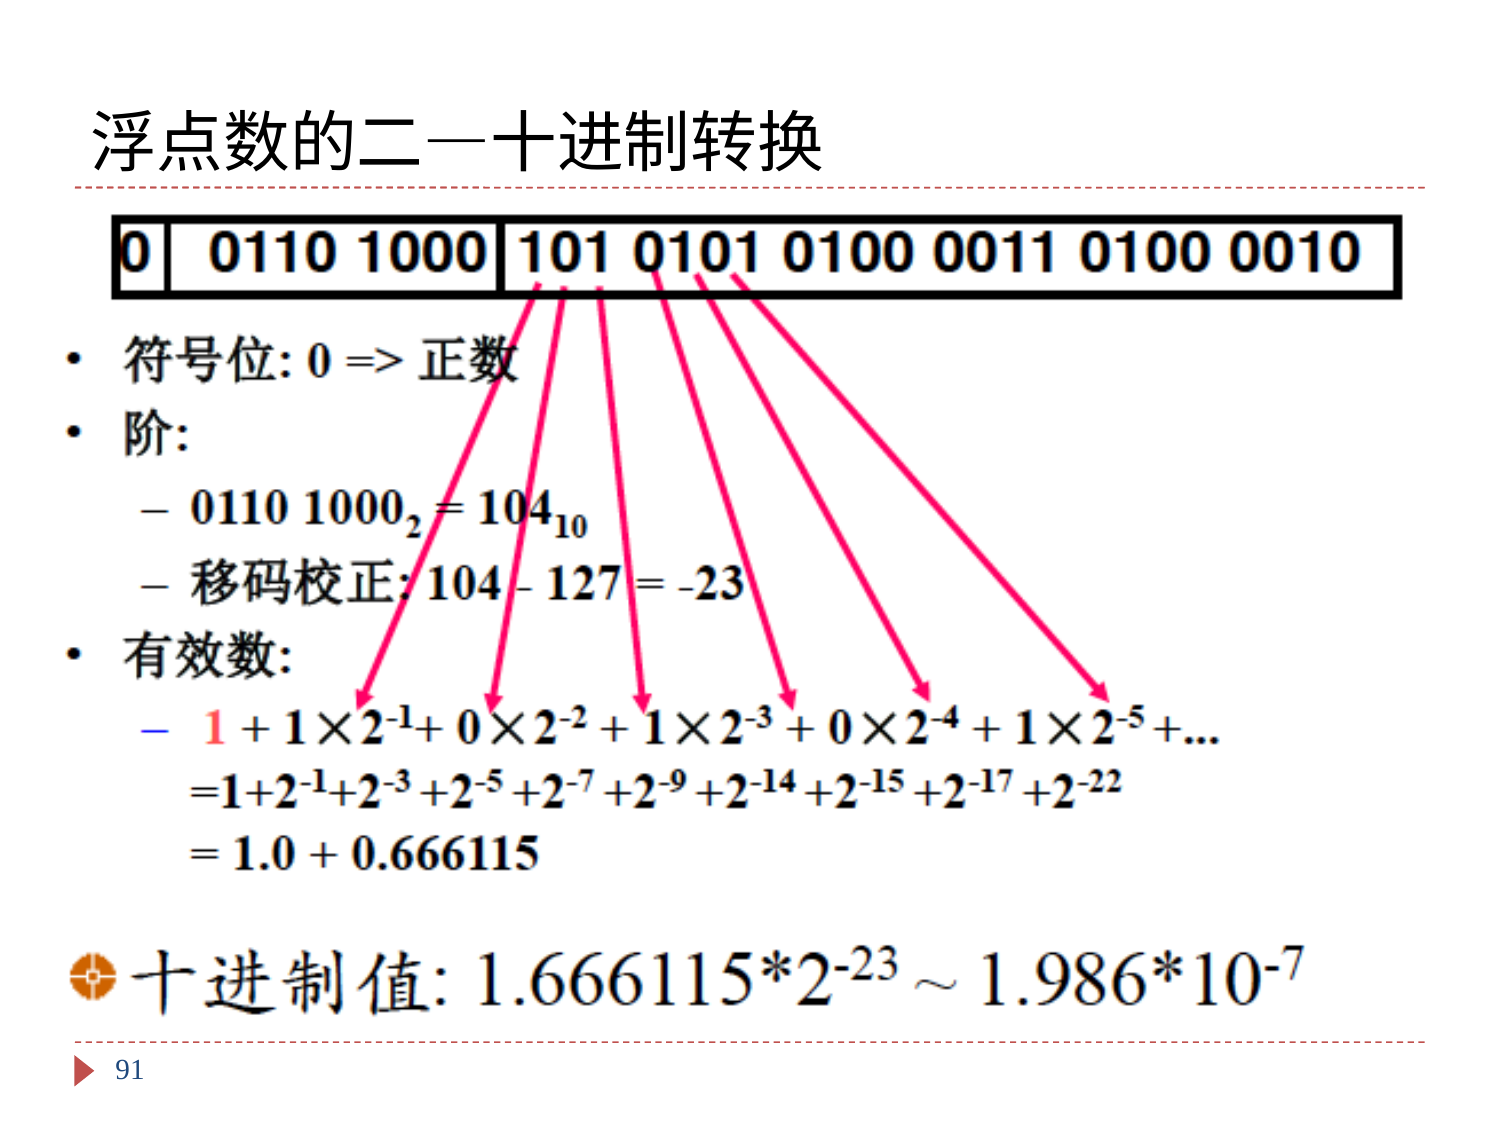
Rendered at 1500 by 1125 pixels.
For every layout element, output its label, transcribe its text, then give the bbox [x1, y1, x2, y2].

slide_number 91 [100, 1042, 426, 1103]
title 浮点数的二—十进制转换 [75, 24, 1425, 188]
picture [64, 204, 1419, 1024]
